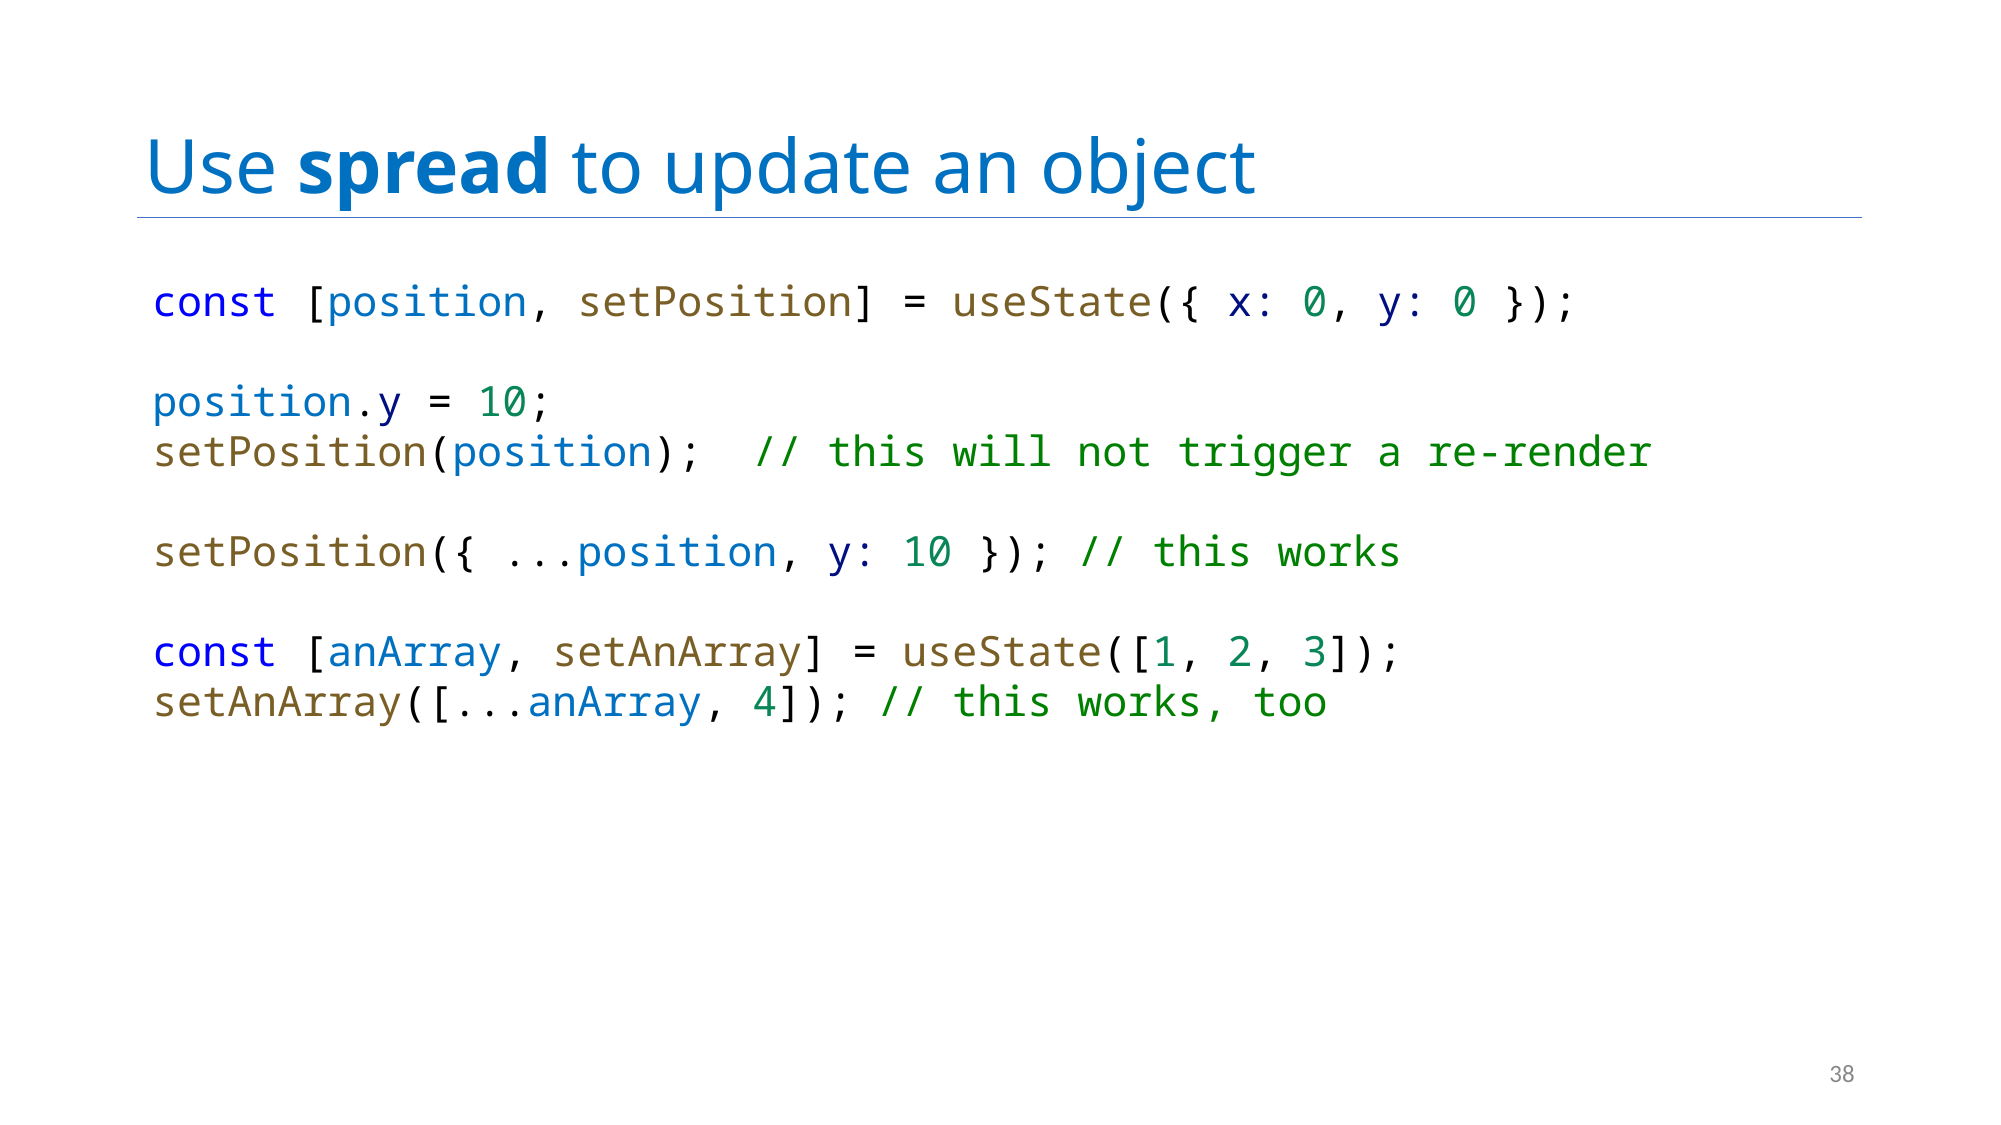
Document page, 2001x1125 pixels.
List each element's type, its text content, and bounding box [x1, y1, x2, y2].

slide_number 38 [1819, 1051, 1863, 1094]
title Use spread to update an object [136, 0, 1863, 218]
text_box const [position, setPosition] = useState({ x: 0, y: 0 }); position.y = 10; setPosition(position); // this will not trigger a re-render setPosition({ ...position, y: 10 }); // this works const [anArray, setAnArray] = useState([1, 2, 3]); setAnArray([...anArray, 4]); // this works, too [137, 267, 1695, 733]
